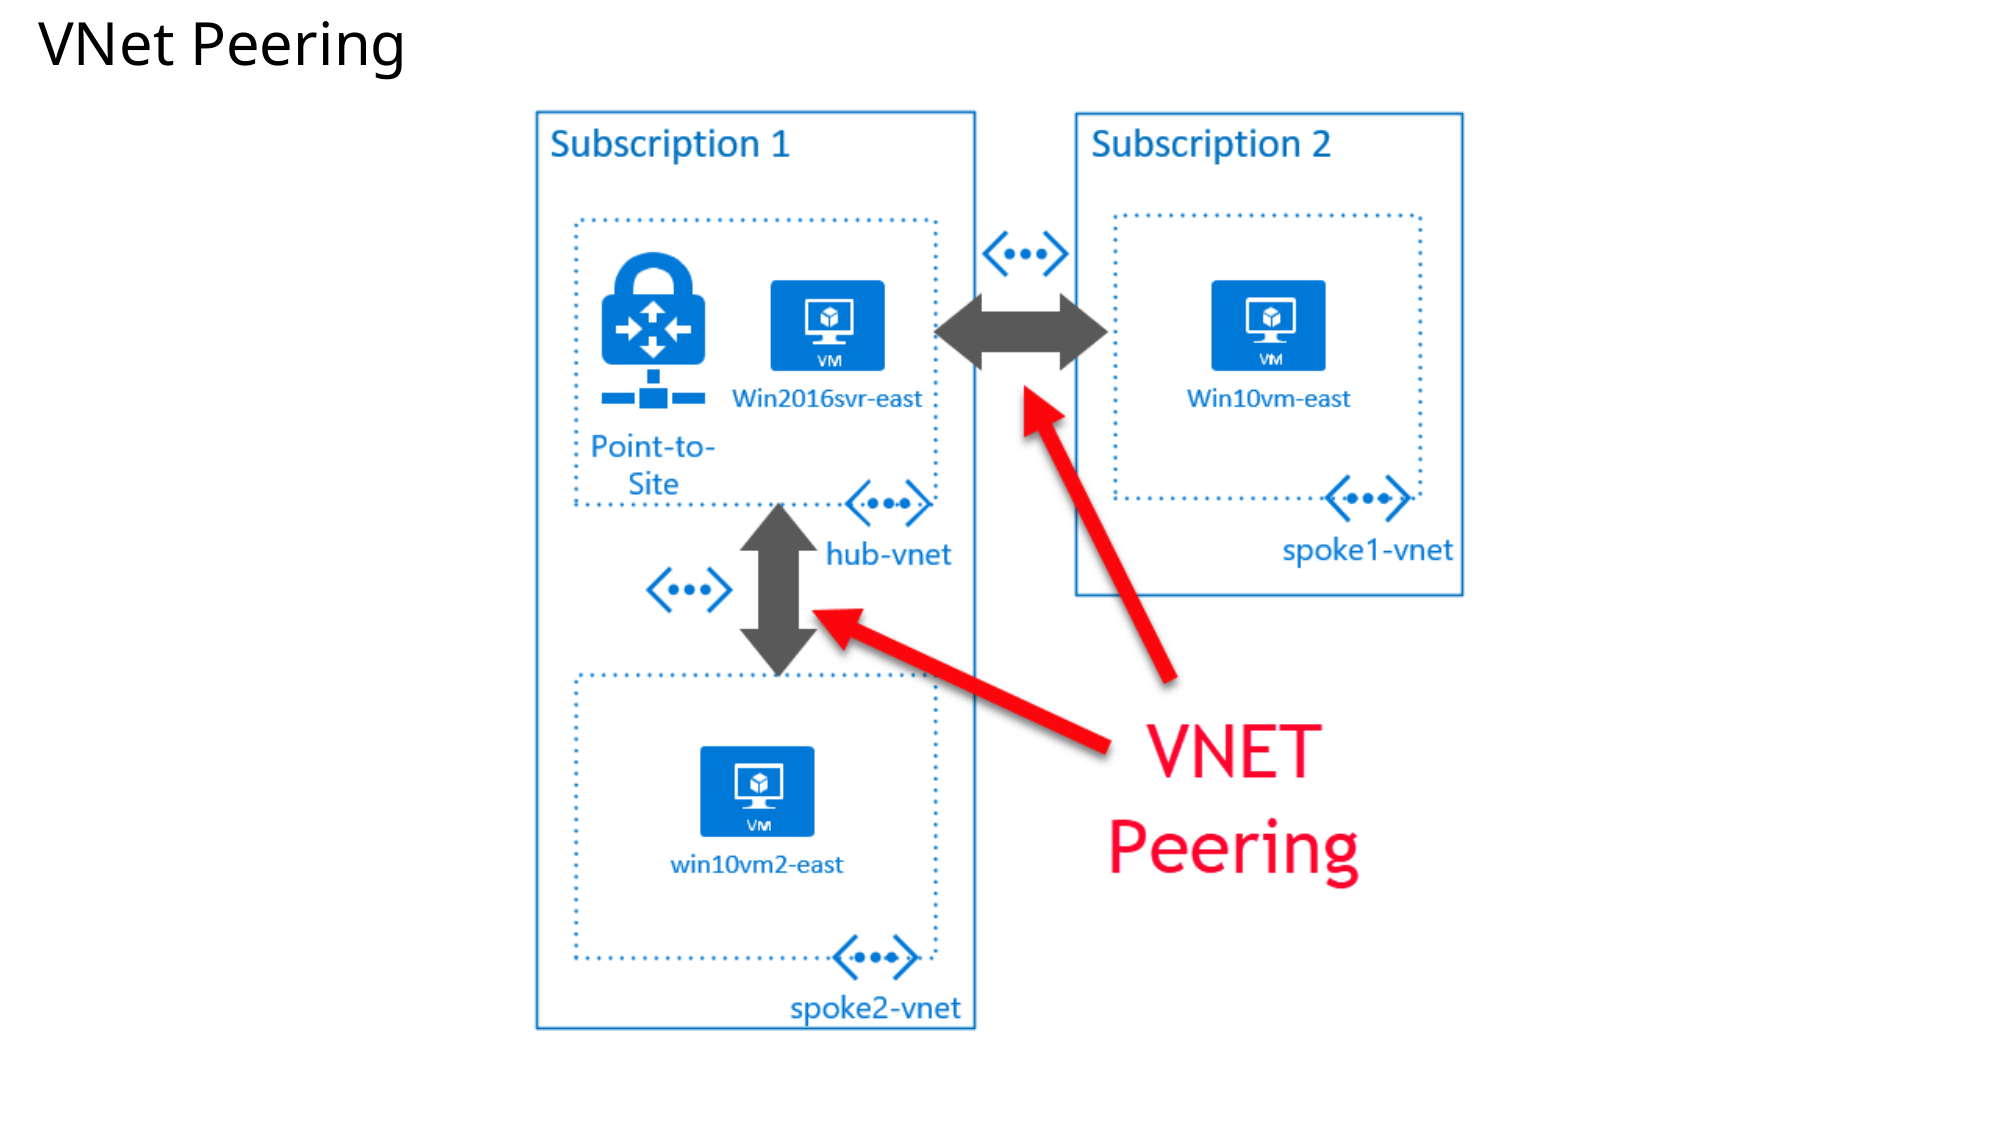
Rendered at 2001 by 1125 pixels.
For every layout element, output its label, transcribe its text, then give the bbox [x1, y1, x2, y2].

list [524, 96, 1476, 1042]
title VNet Peering [23, 6, 1977, 86]
